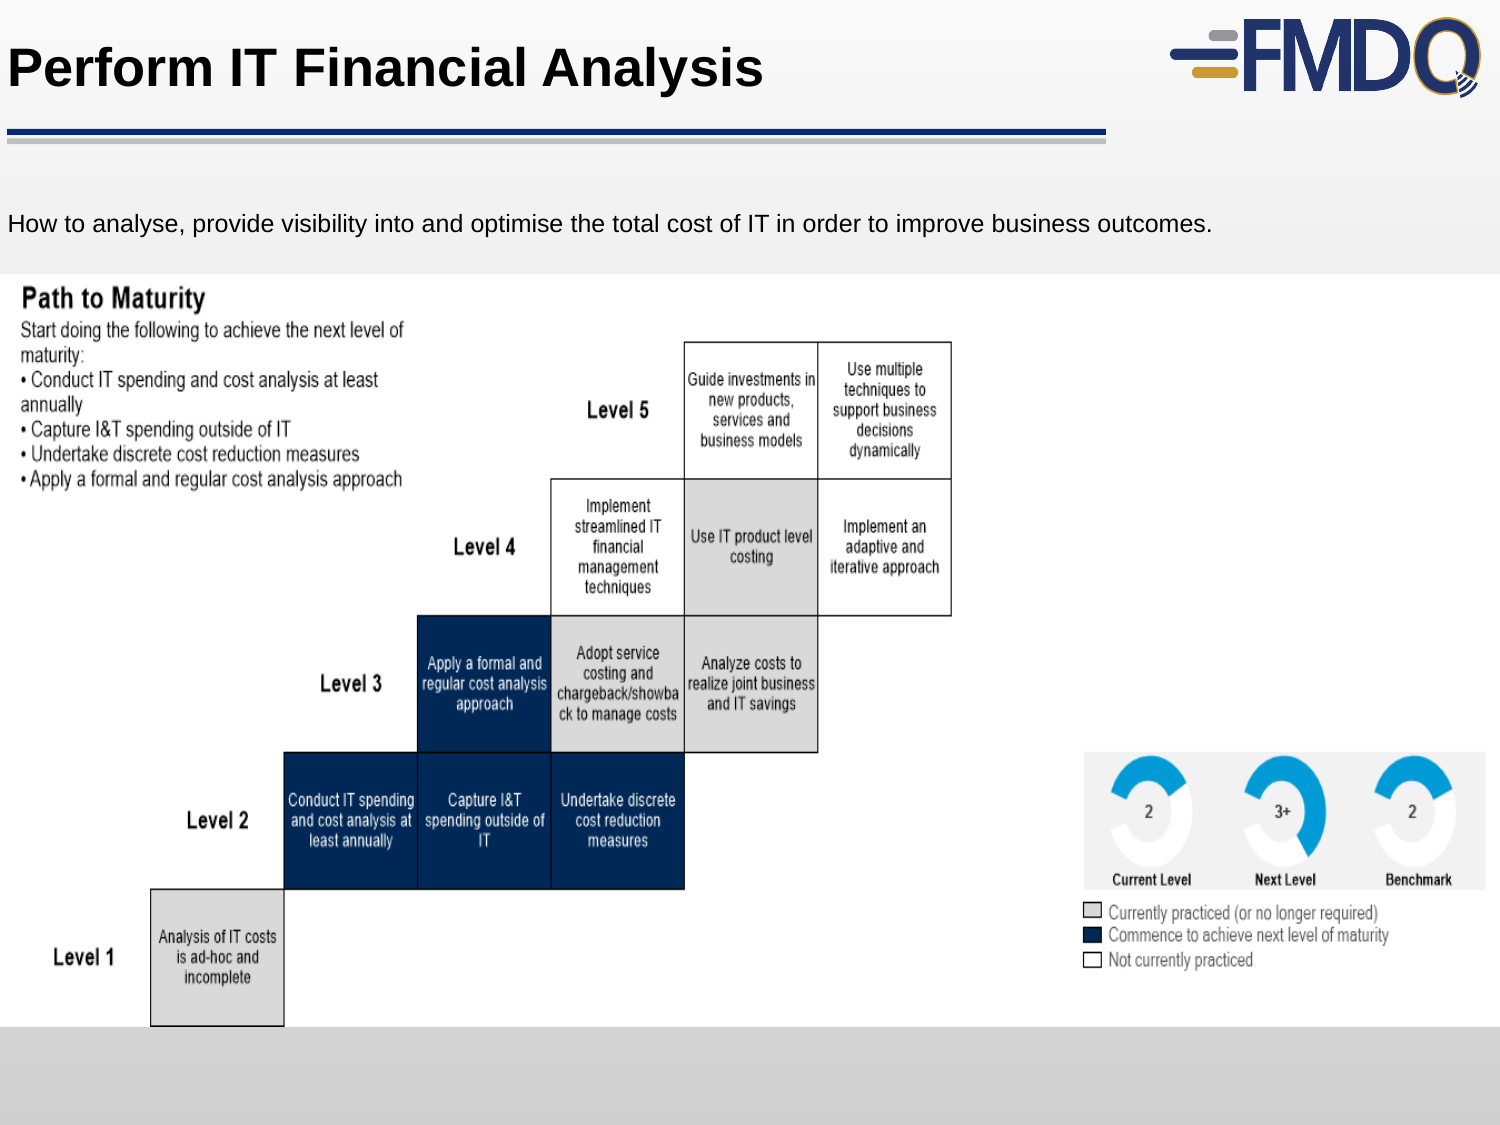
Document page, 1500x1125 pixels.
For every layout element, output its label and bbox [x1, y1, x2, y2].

text_box [0, 200, 1390, 246]
text_box [0, 32, 1157, 106]
picture [0, 274, 1500, 1027]
picture [1170, 17, 1481, 98]
